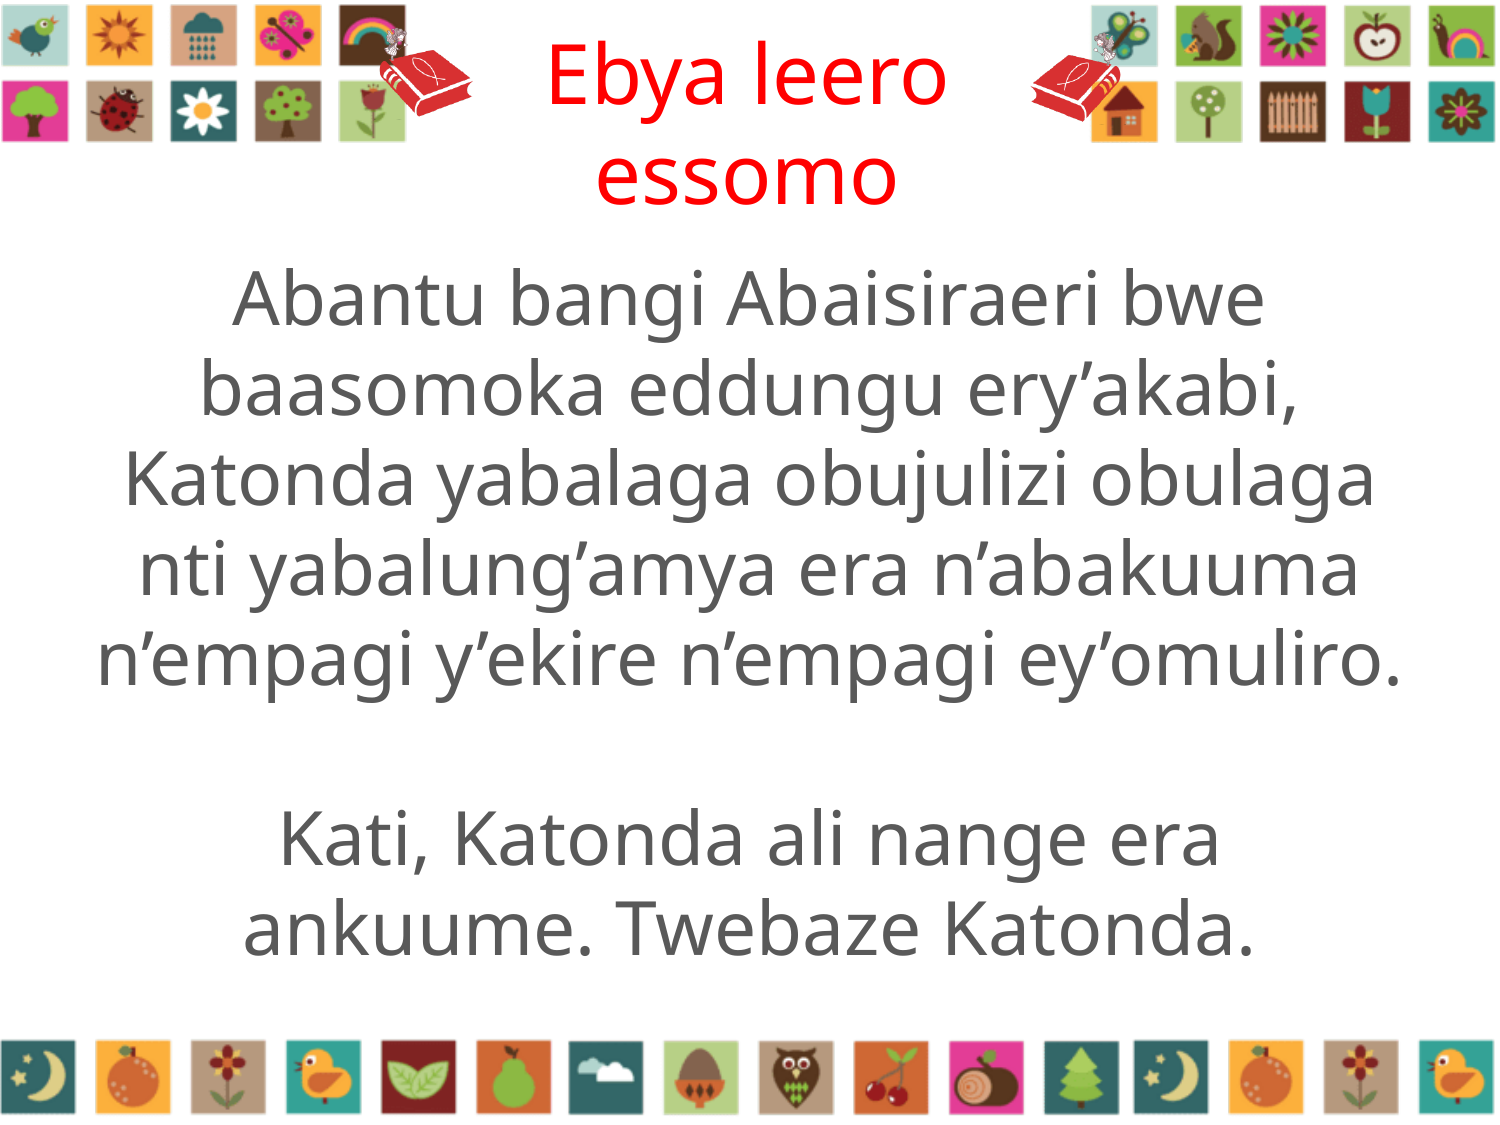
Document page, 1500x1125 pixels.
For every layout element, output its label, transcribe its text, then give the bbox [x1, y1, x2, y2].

picture [0, 3, 505, 150]
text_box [0, 1028, 1500, 1118]
text_box Abantu bangi Abaisiraeri bwe baasomoka eddungu ery’akabi, Katonda yabalaga obujulizi obulaga nti yabalung’amya era n’abakuuma n’empagi y’ekire n’empagi ey’omuliro. Kati, Katonda ali nange era ankuume. Twebaze Katonda. [76, 243, 1424, 979]
text_box Ebya leero essomo [414, 13, 1080, 229]
picture [998, 3, 1500, 150]
